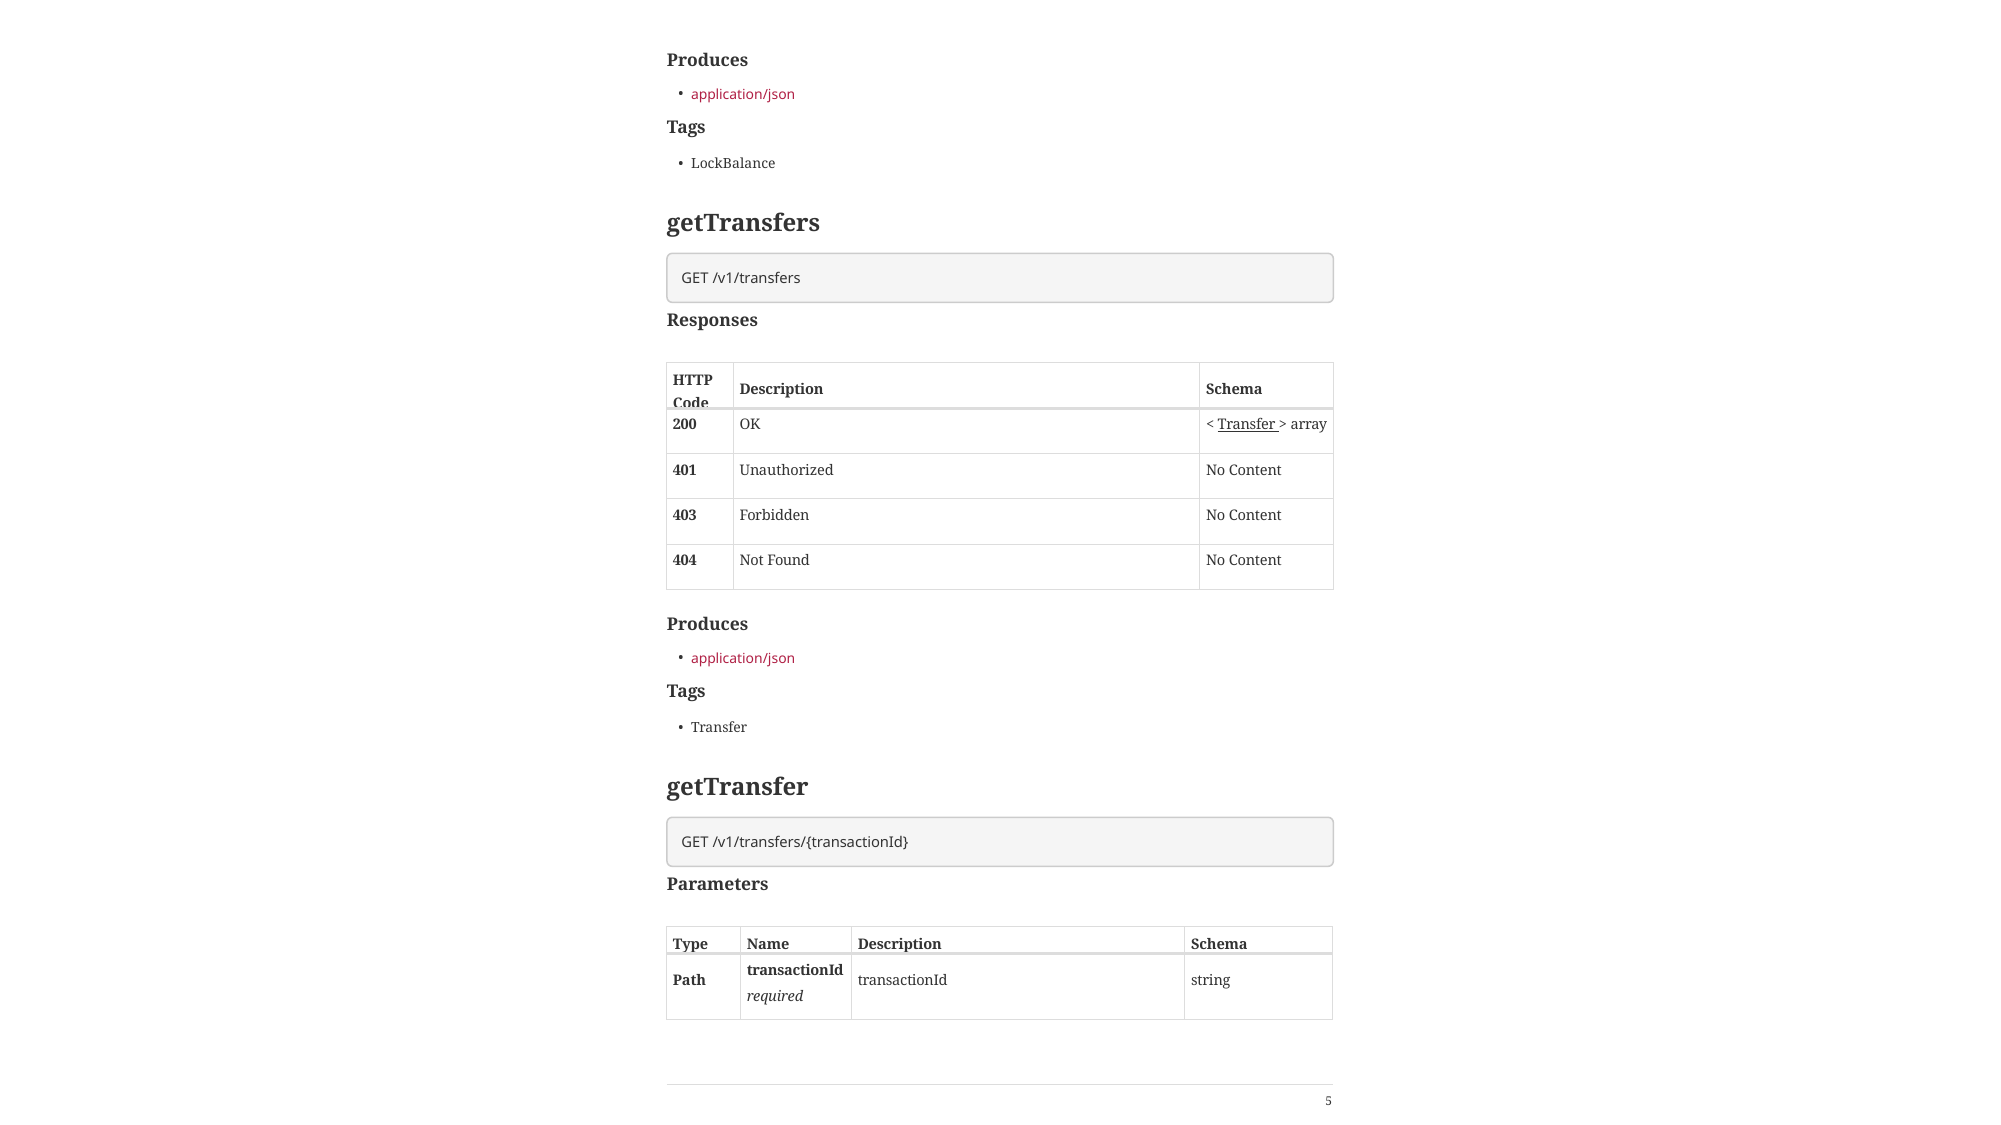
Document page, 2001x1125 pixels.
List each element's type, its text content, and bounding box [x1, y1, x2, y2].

text_box Produces application/json Tags Transfer [662, 611, 808, 736]
table_header Type [667, 927, 740, 952]
text_box 5 [1323, 1092, 1334, 1109]
text_box GET /v1/transfers Responses [665, 267, 1332, 331]
table_cell Unauthorized [734, 454, 1199, 498]
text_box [666, 816, 1334, 867]
table_cell transactionId required [741, 955, 851, 1019]
table_header Name [741, 927, 851, 952]
table_cell < Transfer > array [1200, 410, 1333, 453]
table_header Description [734, 363, 1199, 407]
text_box Produces application/json Tags LockBalance [662, 47, 808, 172]
table_header HTTP Code [667, 363, 733, 407]
table_cell 404 [667, 545, 733, 589]
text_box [666, 252, 1334, 303]
table_cell 200 [667, 410, 733, 453]
table_cell 403 [667, 499, 733, 544]
table_header Schema [1185, 927, 1332, 952]
table_cell transactionId [852, 955, 1184, 1019]
table_cell Not Found [734, 545, 1199, 589]
table_cell Forbidden [734, 499, 1199, 544]
table_cell No Content [1200, 454, 1333, 498]
table_cell OK [734, 410, 1199, 453]
table_cell No Content [1200, 499, 1333, 544]
text_box getTransfer [665, 770, 812, 801]
text_box GET /v1/transfers/{transactionId} Parameters [665, 831, 1332, 895]
table_header Description [852, 927, 1184, 952]
table_cell Path [667, 955, 740, 1019]
table_cell string [1185, 955, 1332, 1019]
table_header Schema [1200, 363, 1333, 407]
text_box getTransfers [665, 206, 823, 237]
table_cell 401 [667, 454, 733, 498]
table_cell No Content [1200, 545, 1333, 589]
